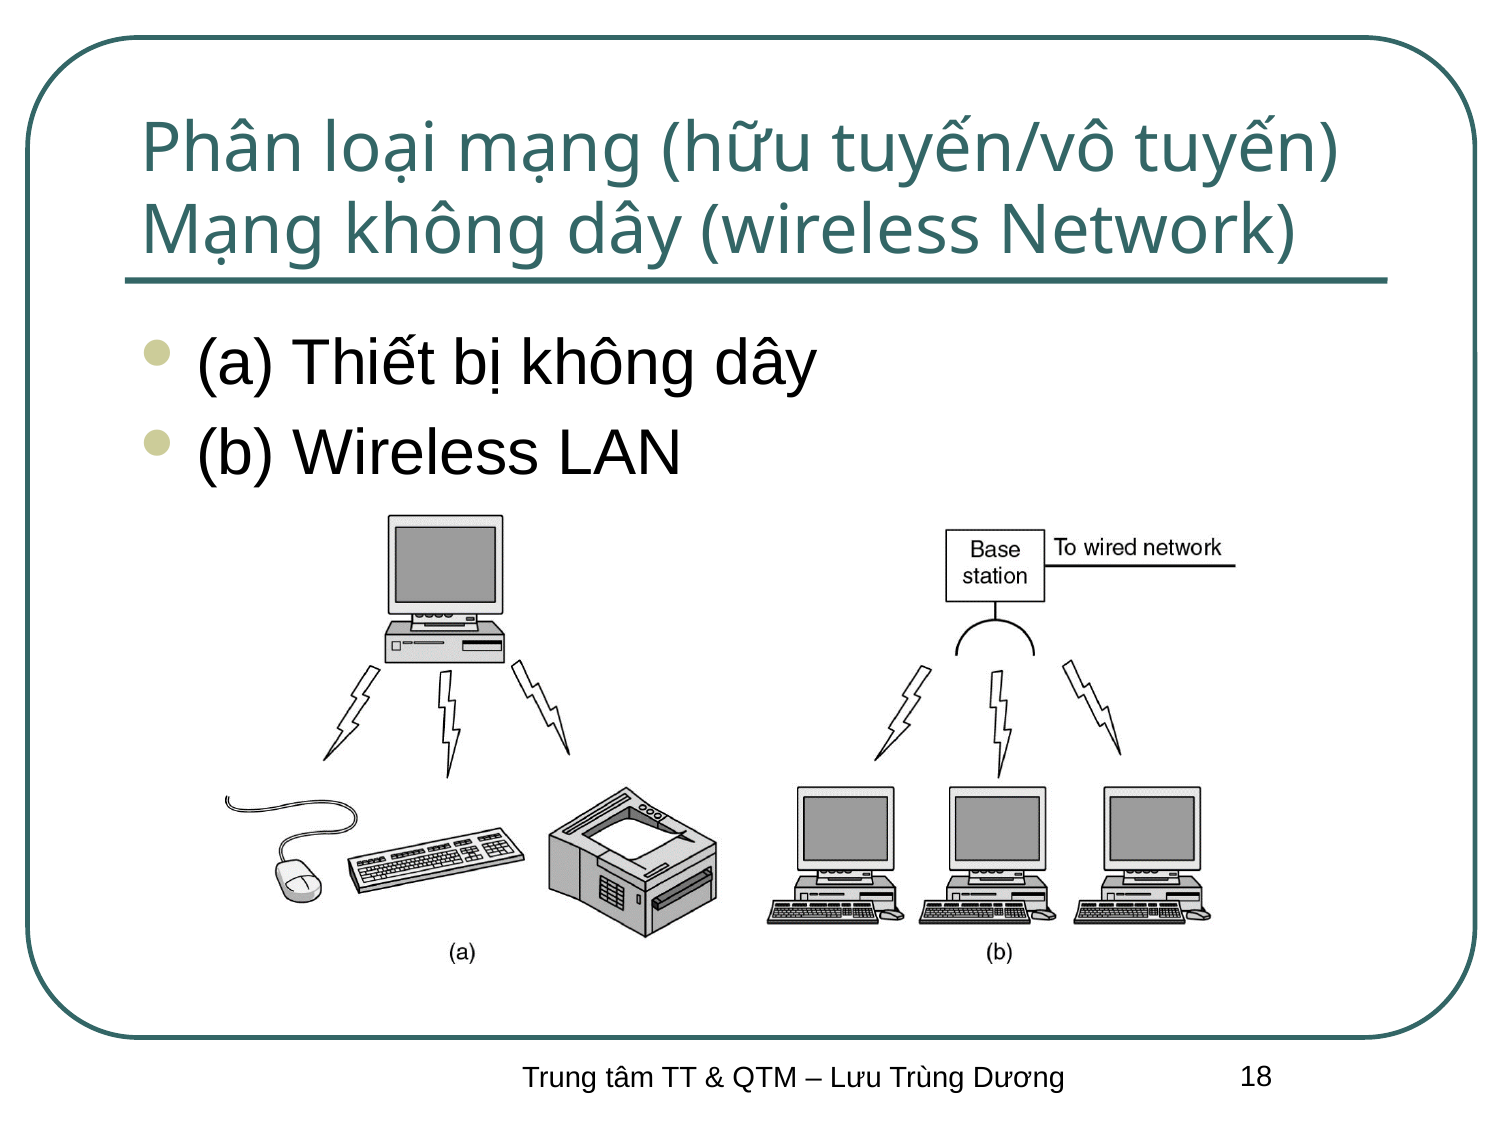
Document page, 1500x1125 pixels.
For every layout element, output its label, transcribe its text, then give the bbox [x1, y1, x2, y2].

picture [224, 512, 1238, 964]
list (a) Thiết bị không dây (b) Wireless LAN [125, 312, 1388, 975]
title Phân loại mạng (hữu tuyến/vô tuyến) Mạng không dây (wireless Network) [125, 87, 1388, 275]
footer Trung tâm TT & QTM – Lưu Trùng Dương [462, 1050, 1125, 1125]
slide_number 18 [1125, 1050, 1388, 1125]
